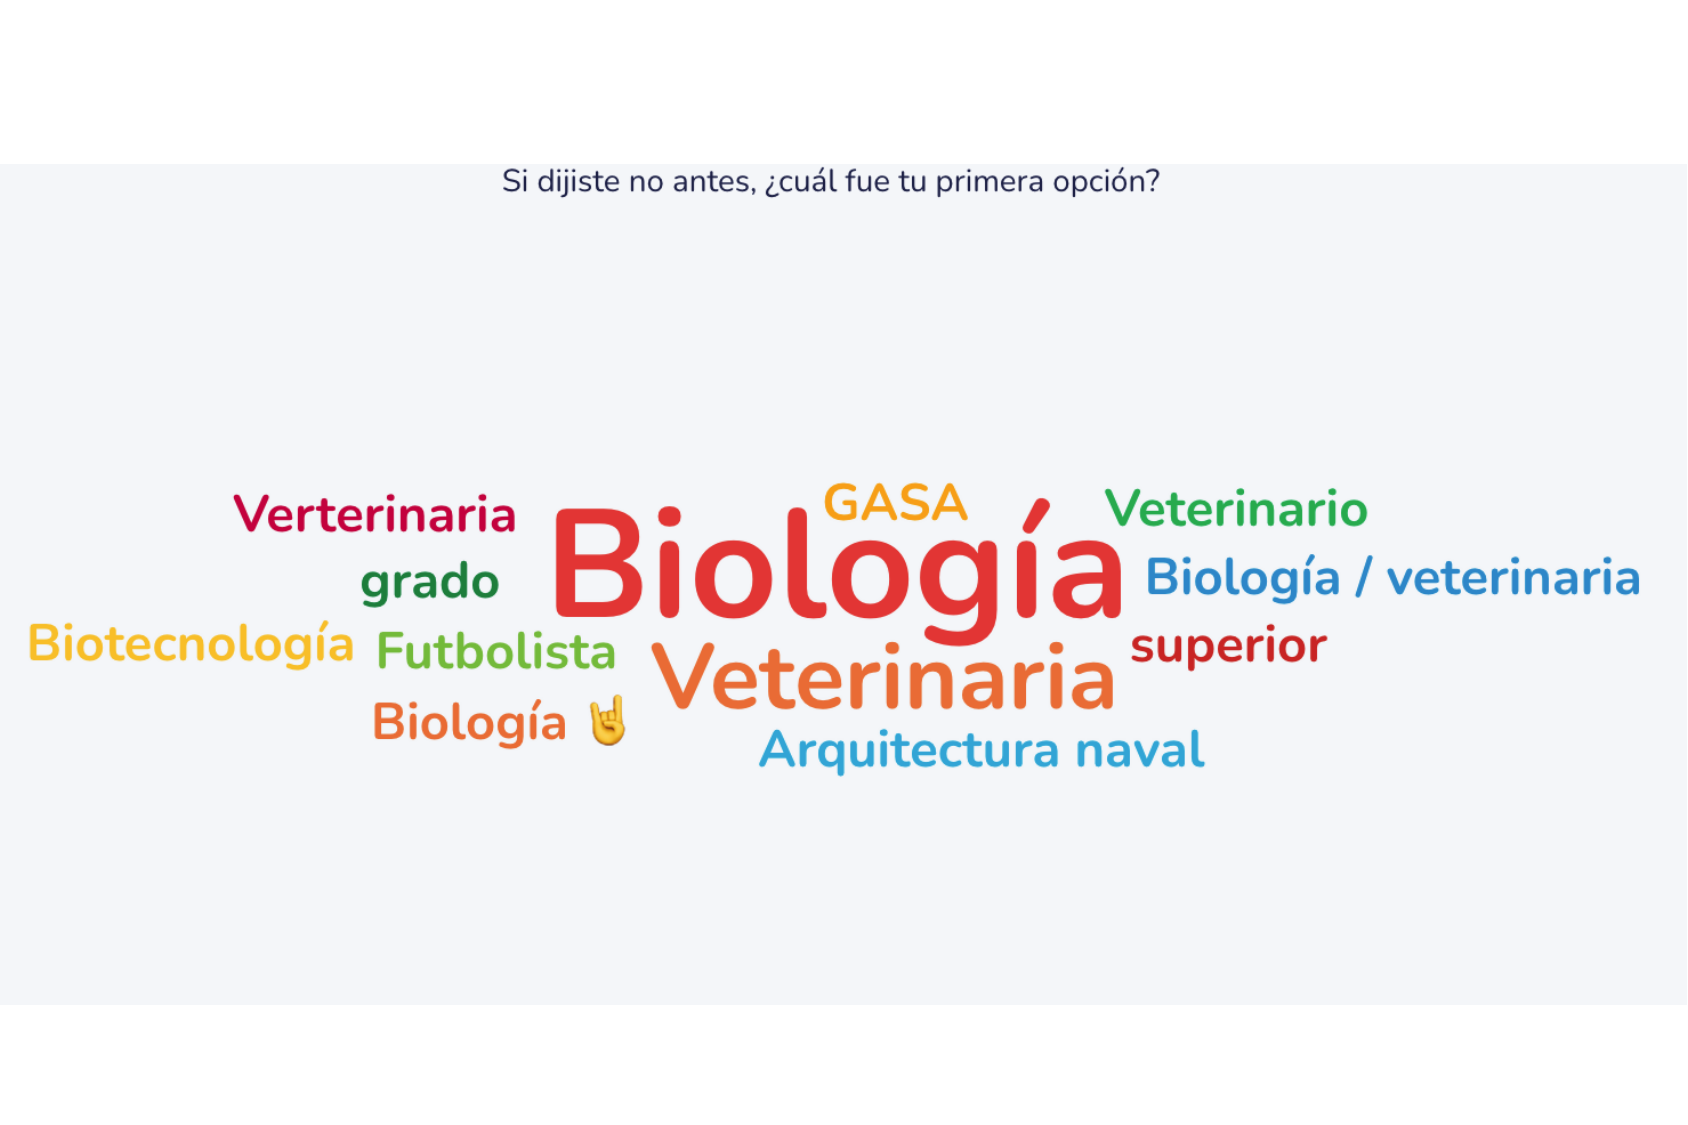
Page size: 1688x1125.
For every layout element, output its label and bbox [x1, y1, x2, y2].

picture [0, 164, 1687, 1005]
